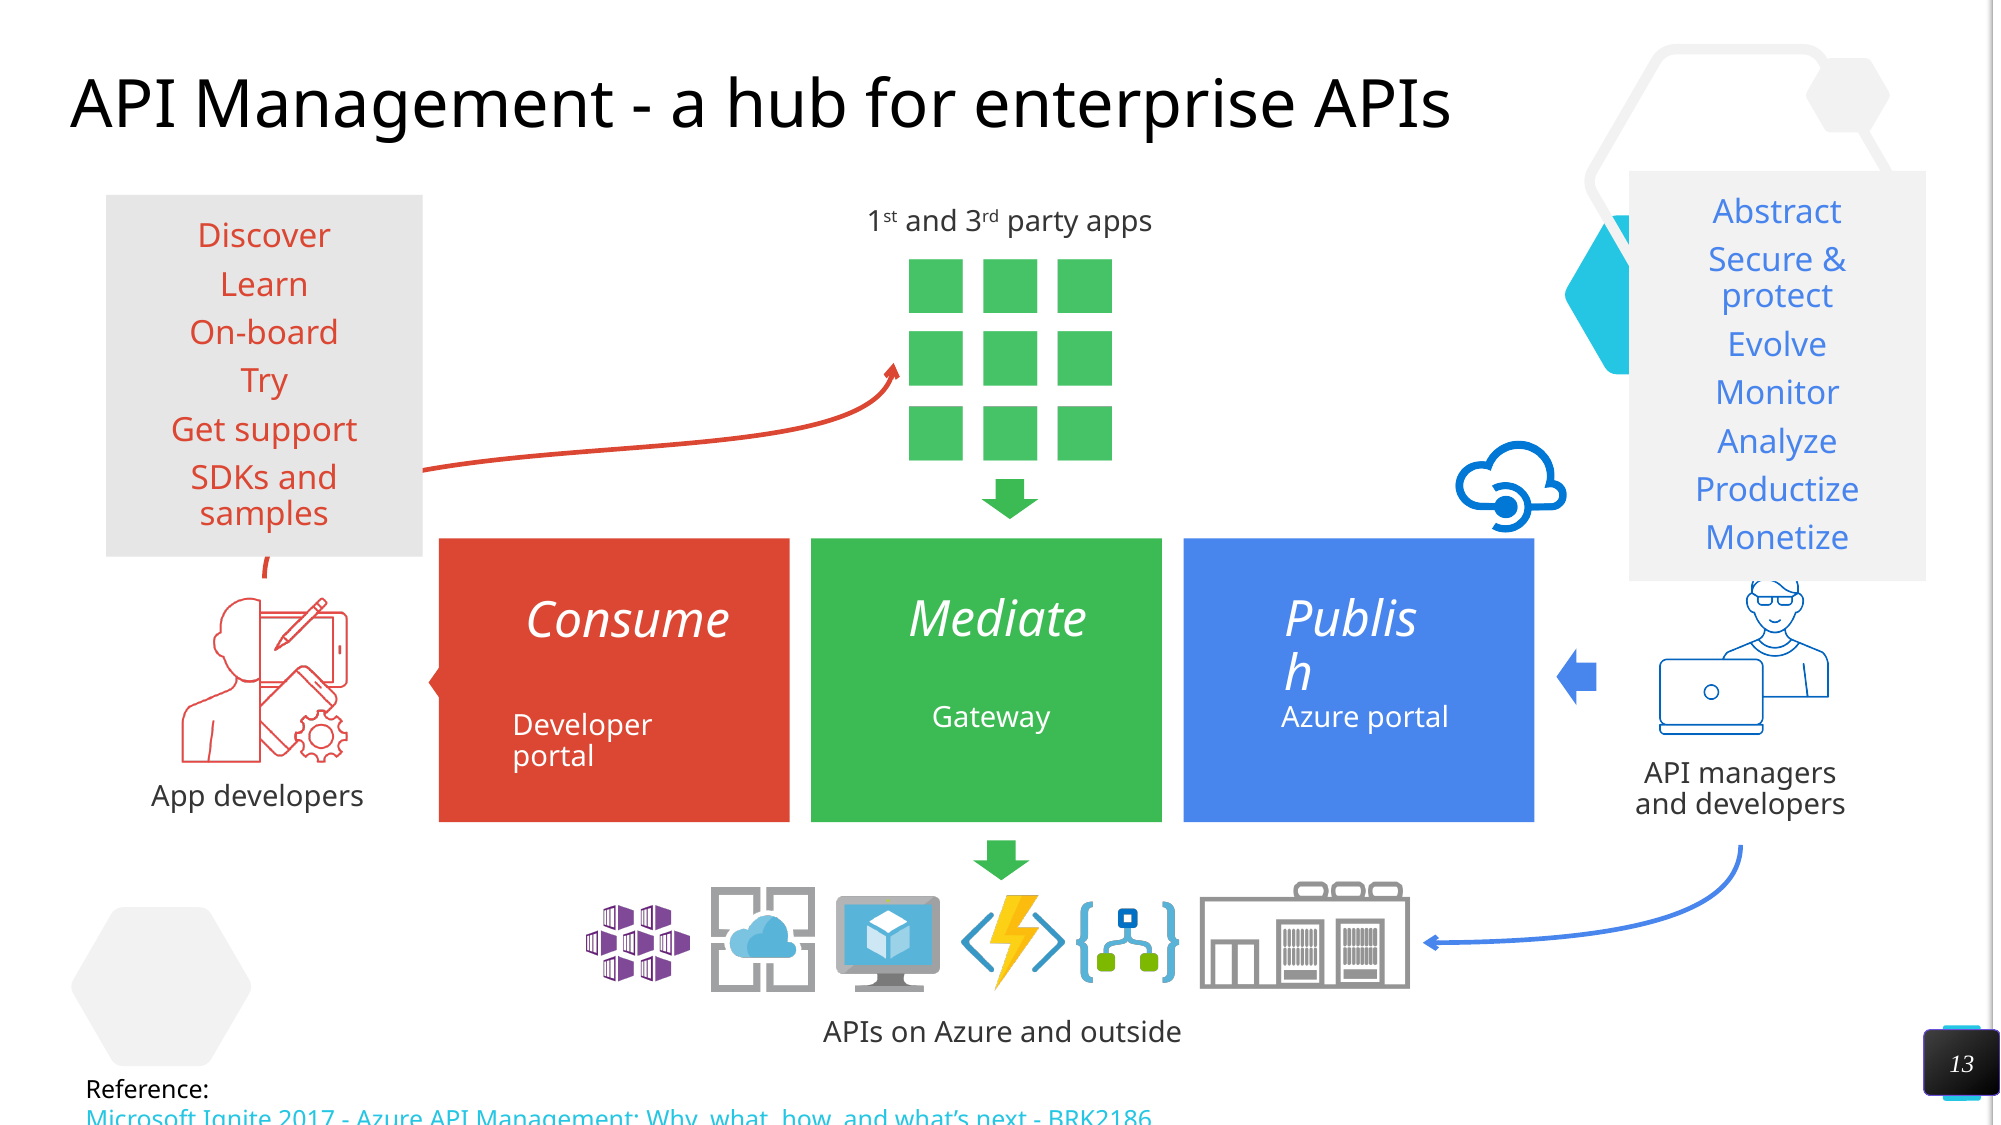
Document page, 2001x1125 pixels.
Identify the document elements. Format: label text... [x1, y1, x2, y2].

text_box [403, 433, 1568, 847]
picture [836, 892, 940, 996]
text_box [1534, 736, 1630, 1055]
text_box API managers and developers [1588, 734, 1894, 845]
text_box Reference: Microsoft Ignite 2017 - Azure API Management: Why, what, how, and what’s next - BRK2186 [70, 1065, 1276, 1125]
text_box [471, 156, 687, 786]
picture [887, 237, 1132, 482]
text_box [971, 847, 1032, 881]
text_box Discover Learn On-board Try Get support SDKs and samples [106, 194, 423, 557]
text_box [1568, 646, 1597, 707]
picture [711, 887, 815, 992]
picture [1638, 544, 1849, 755]
picture [586, 890, 690, 995]
picture [162, 578, 367, 782]
text_box 13 [1923, 1029, 2000, 1096]
picture [961, 890, 1065, 995]
title API Management - a hub for enterprise APIs [70, 70, 1930, 142]
text_box 1st and 3rd party apps [809, 190, 1211, 254]
text_box Abstract Secure & protect Evolve Monitor Analyze Productize Monetize [1629, 170, 1926, 582]
text_box App developers [82, 765, 403, 829]
picture [1069, 822, 1423, 1064]
text_box APIs on Azure and outside [517, 1001, 1489, 1065]
